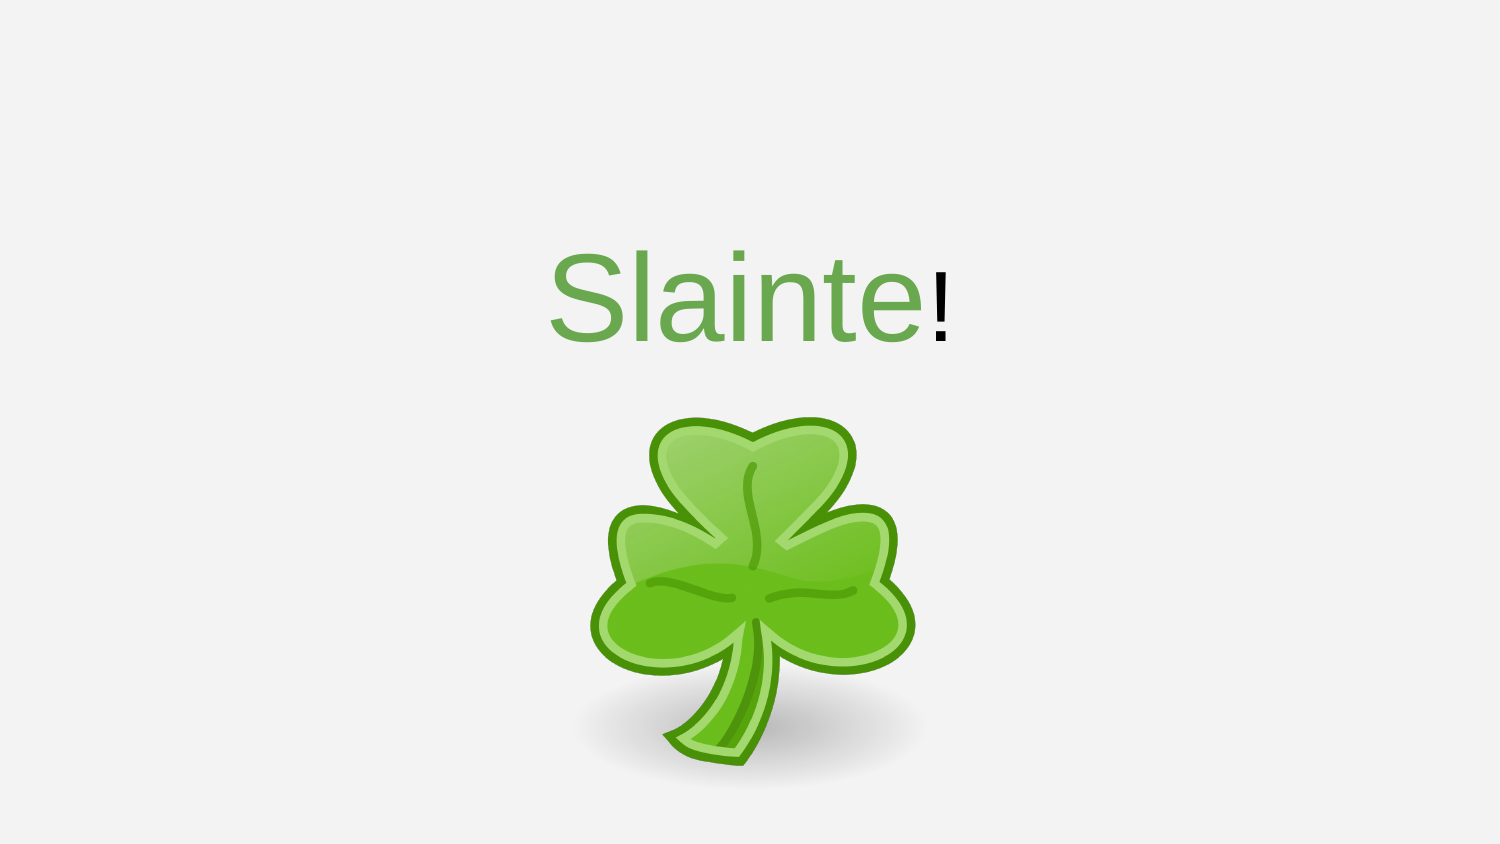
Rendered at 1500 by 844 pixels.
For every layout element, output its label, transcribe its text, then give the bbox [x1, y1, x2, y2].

picture [544, 382, 956, 794]
title Slainte! [51, 201, 1449, 358]
